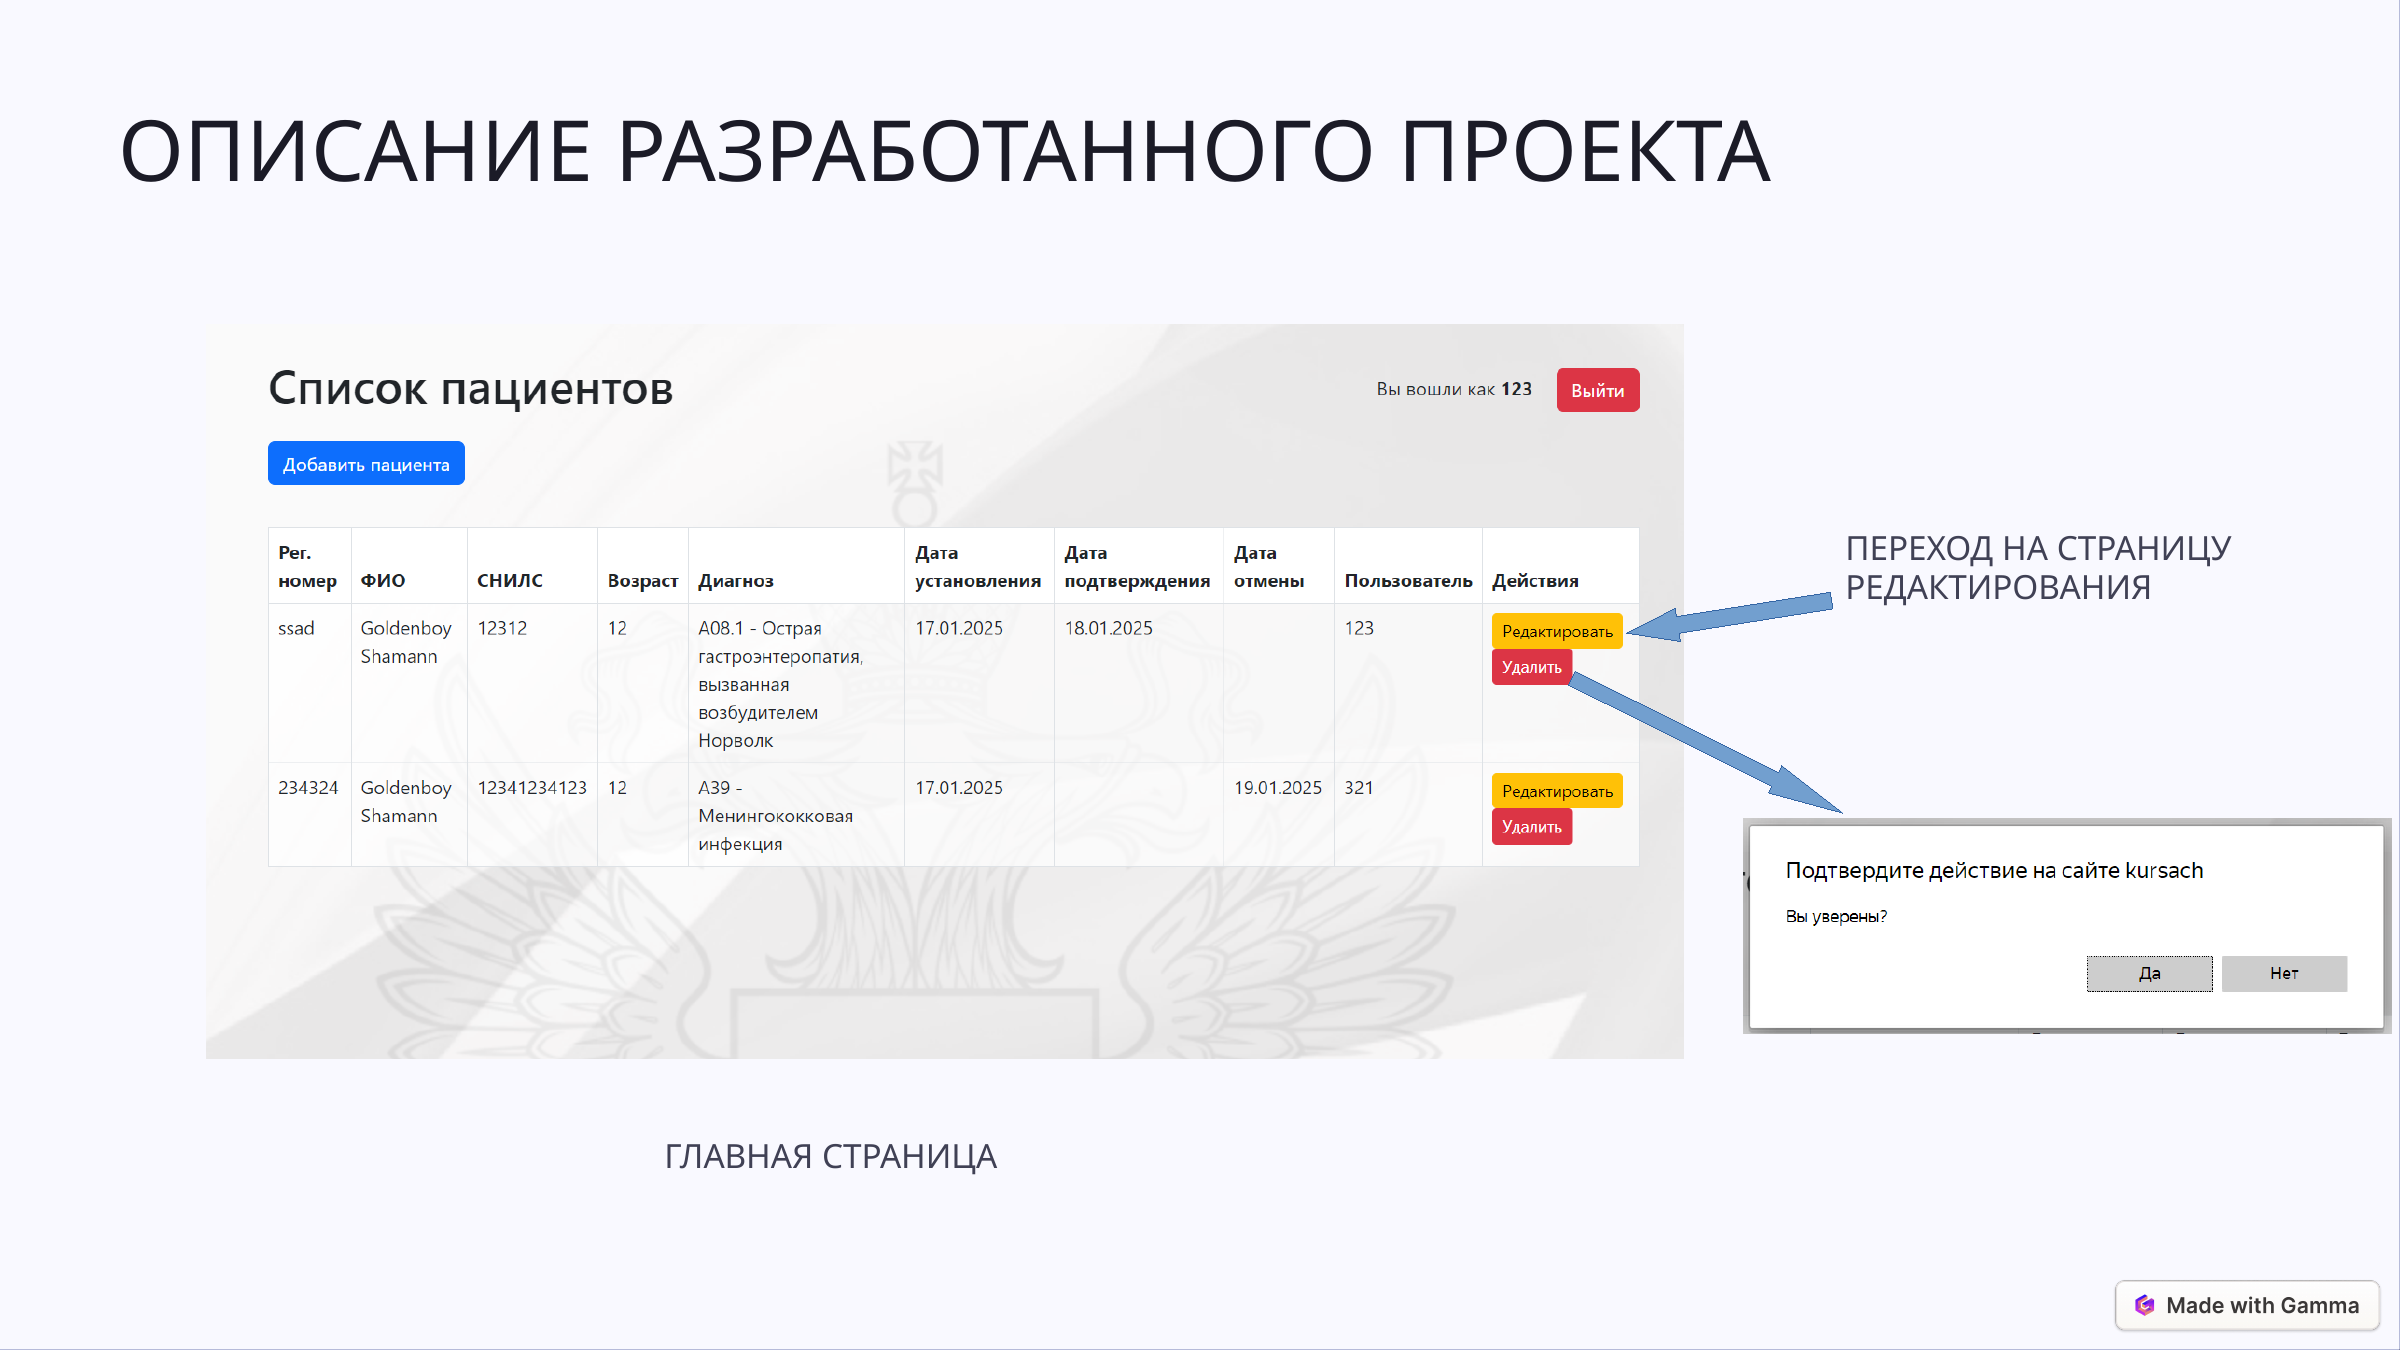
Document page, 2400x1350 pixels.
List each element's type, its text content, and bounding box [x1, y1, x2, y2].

text_box ПЕРЕХОД НА СТРАНИЦУ РЕДАКТИРОВАНИЯ [1830, 519, 2333, 621]
picture [2106, 1271, 2389, 1339]
picture [206, 324, 1684, 1059]
picture [1743, 818, 2392, 1034]
text_box ОПИСАНИЕ РАЗРАБОТАННОГО ПРОЕКТА [118, 93, 2281, 306]
text_box [1684, 592, 1830, 633]
text_box [1684, 725, 1843, 814]
text_box ГЛАВНАЯ СТРАНИЦА [649, 1127, 1037, 1182]
